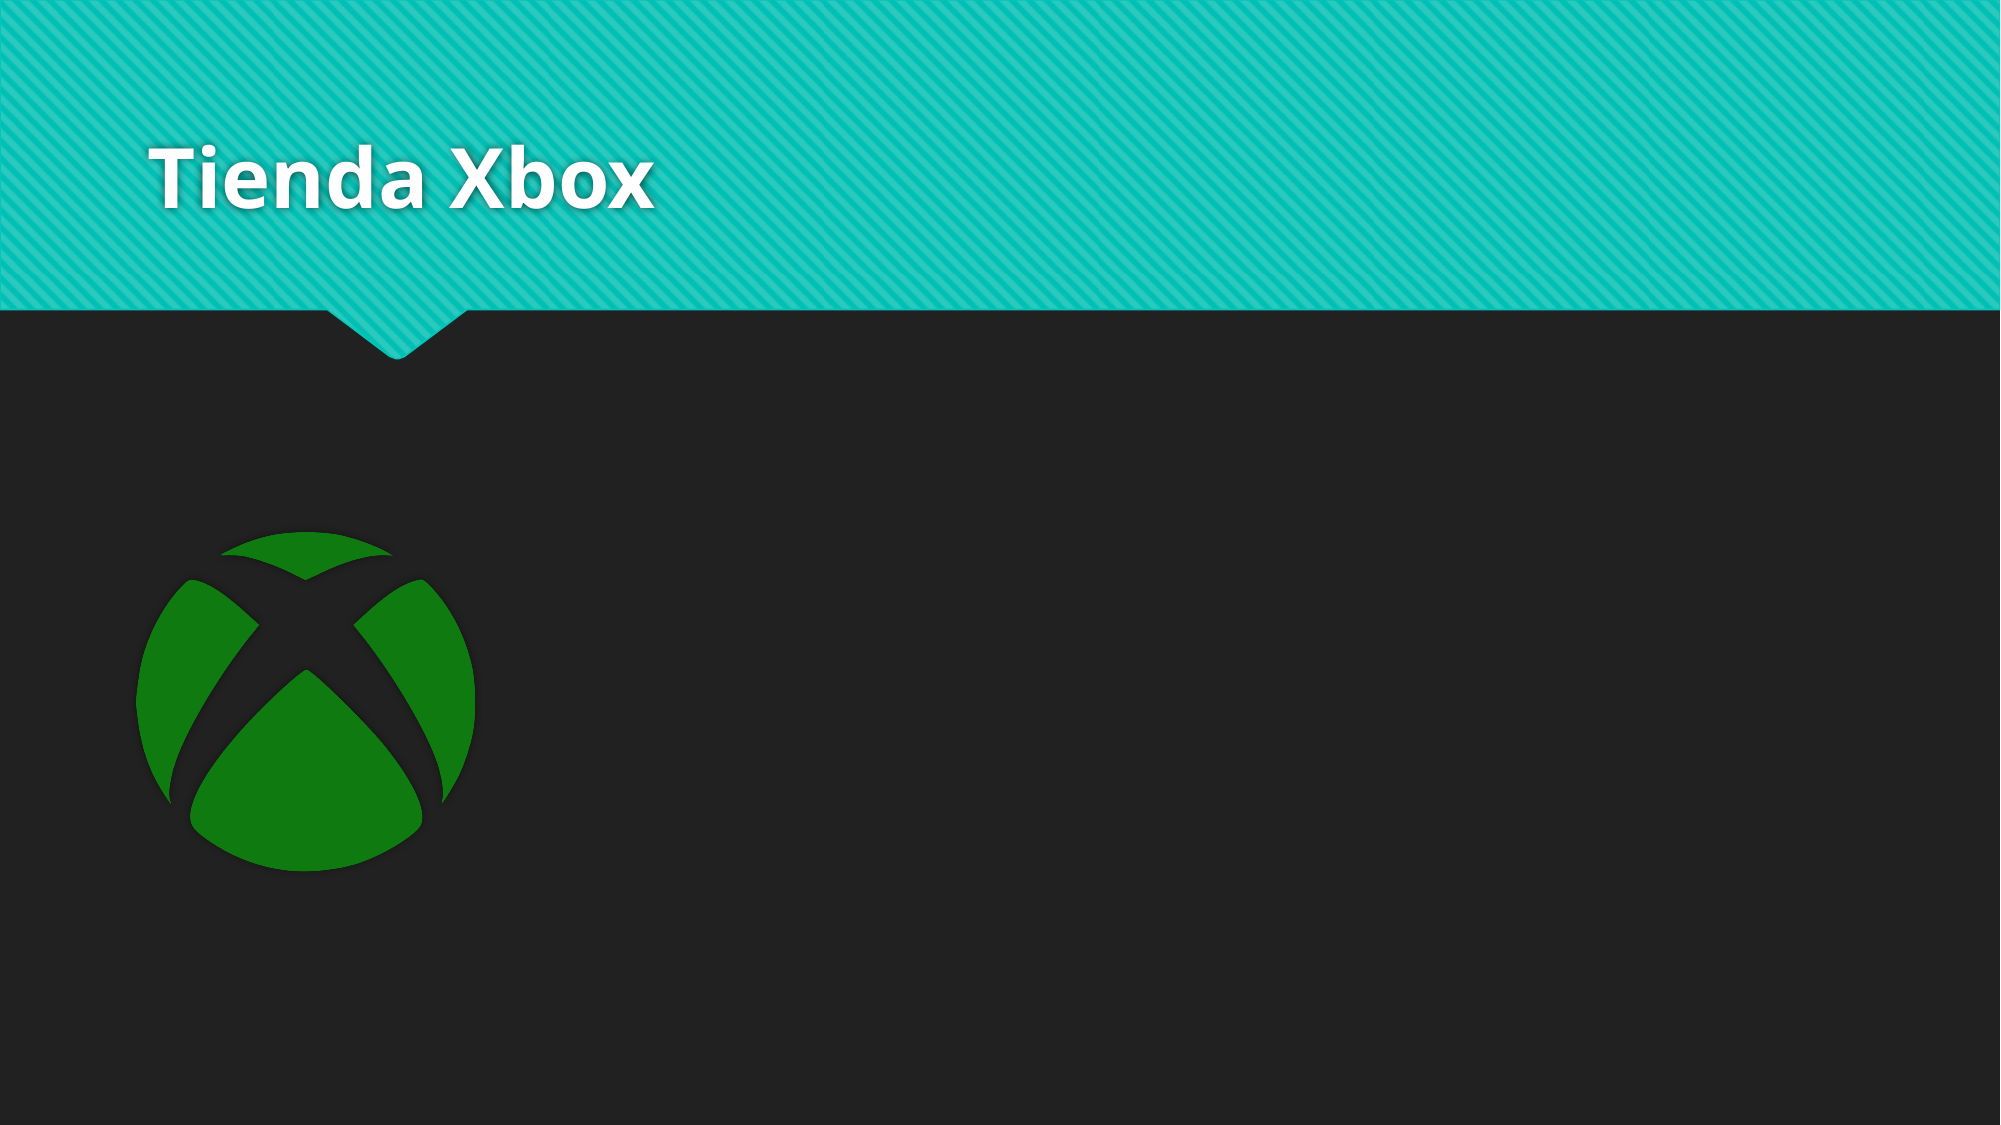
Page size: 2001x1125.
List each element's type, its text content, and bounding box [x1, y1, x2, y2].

title Tienda Xbox [132, 73, 1868, 233]
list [132, 528, 480, 875]
